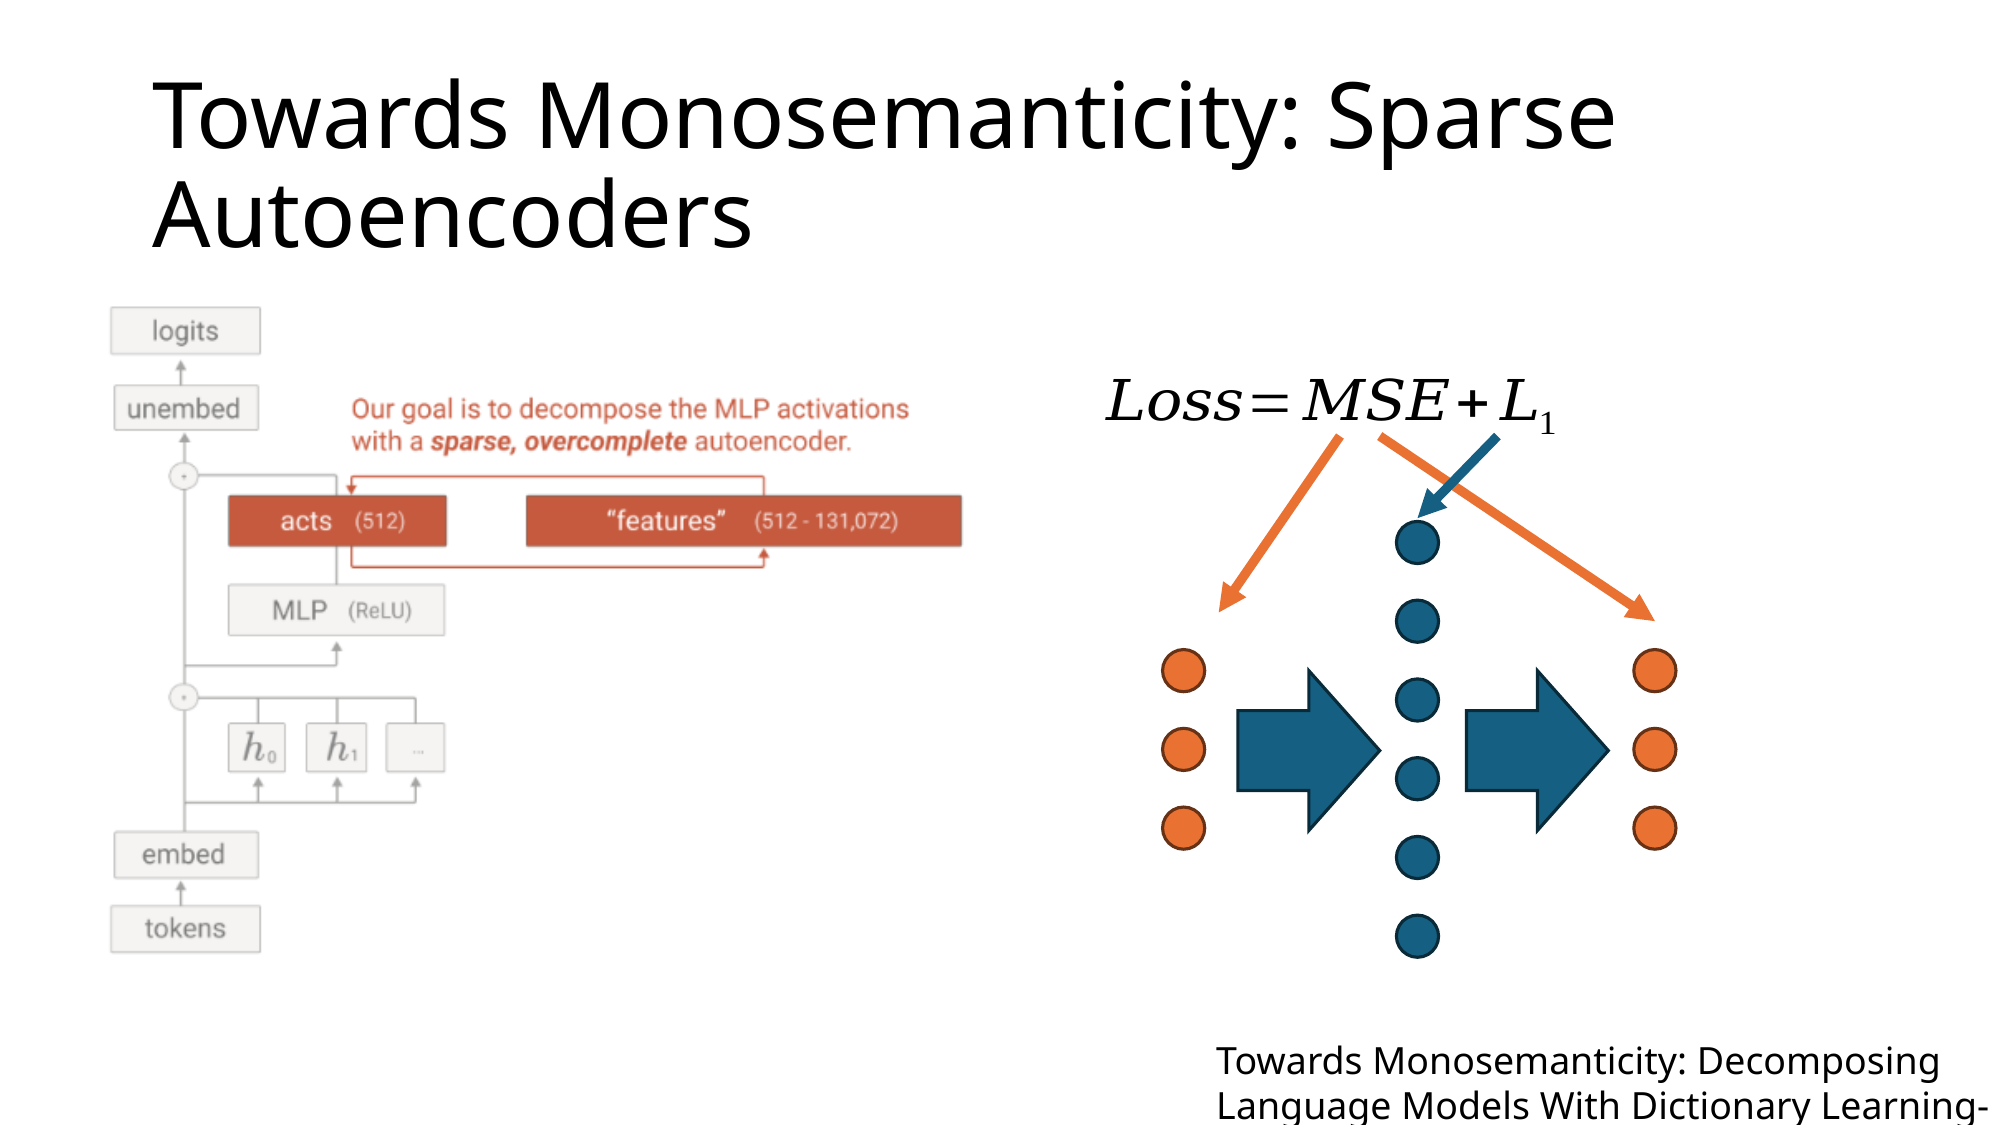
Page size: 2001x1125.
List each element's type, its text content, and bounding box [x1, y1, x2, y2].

text_box [1394, 677, 1441, 723]
text_box [1394, 756, 1441, 802]
text_box [1236, 666, 1382, 835]
text_box [1632, 647, 1678, 694]
text_box [1632, 726, 1678, 773]
text_box [1632, 805, 1678, 851]
text_box [1160, 726, 1207, 773]
text_box [1160, 805, 1207, 851]
picture [88, 276, 977, 968]
title Towards Monosemanticity: Sparse Autoencoders [137, 59, 1986, 278]
text_box Towards Monosemanticity: Decomposing Language Models With Dictionary Learning- Anthropic, 2023 [1201, 1029, 2000, 1125]
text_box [1417, 435, 1498, 519]
text_box [1394, 913, 1441, 959]
text_box [1464, 666, 1611, 835]
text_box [1379, 435, 1656, 622]
text_box [1160, 647, 1207, 694]
text_box [1394, 834, 1441, 881]
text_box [1218, 435, 1341, 613]
text_box [1394, 622, 1441, 644]
